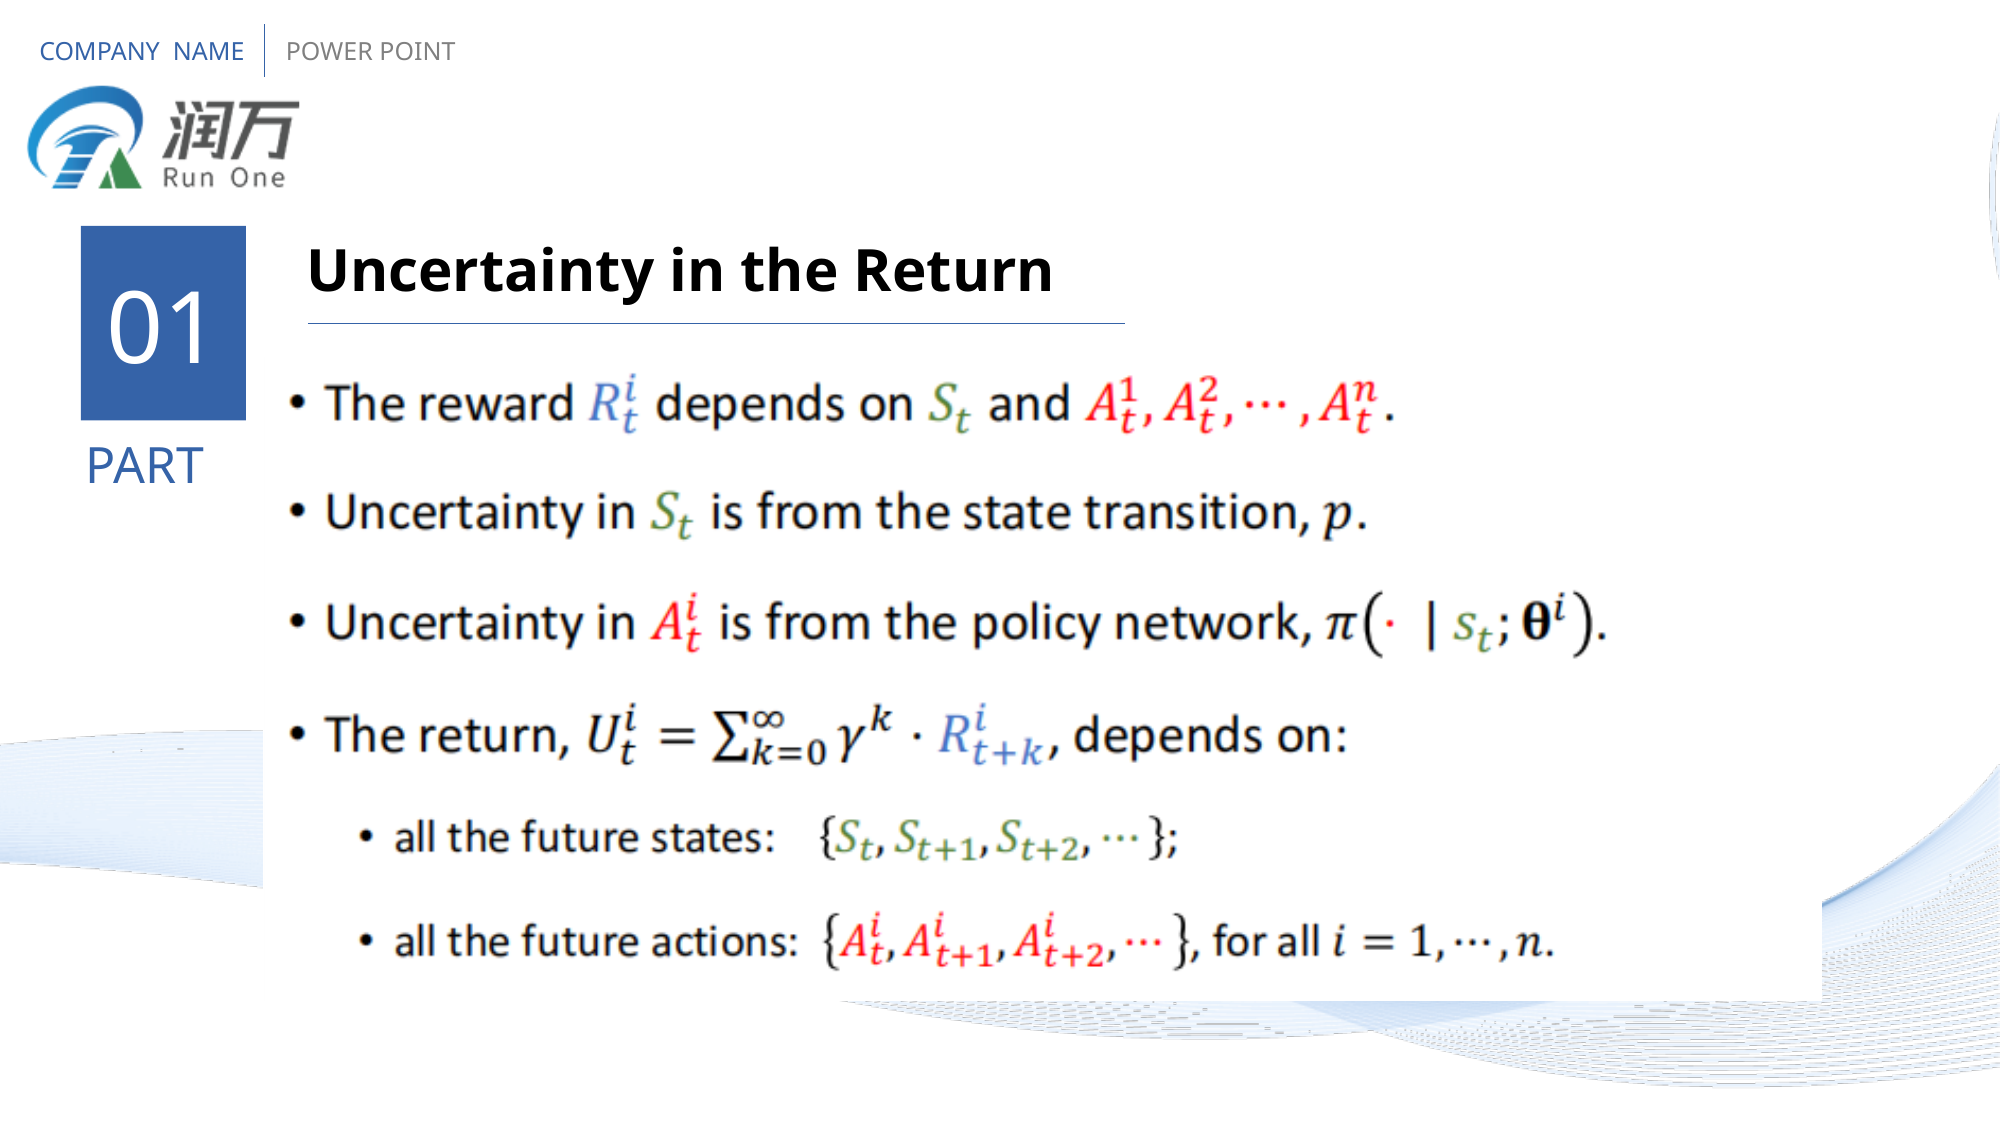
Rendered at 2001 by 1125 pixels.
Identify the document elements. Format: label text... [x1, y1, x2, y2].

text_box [19, 24, 474, 77]
picture [0, 0, 2000, 1125]
text_box Uncertainty in the Return [291, 226, 1379, 311]
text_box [70, 240, 256, 503]
